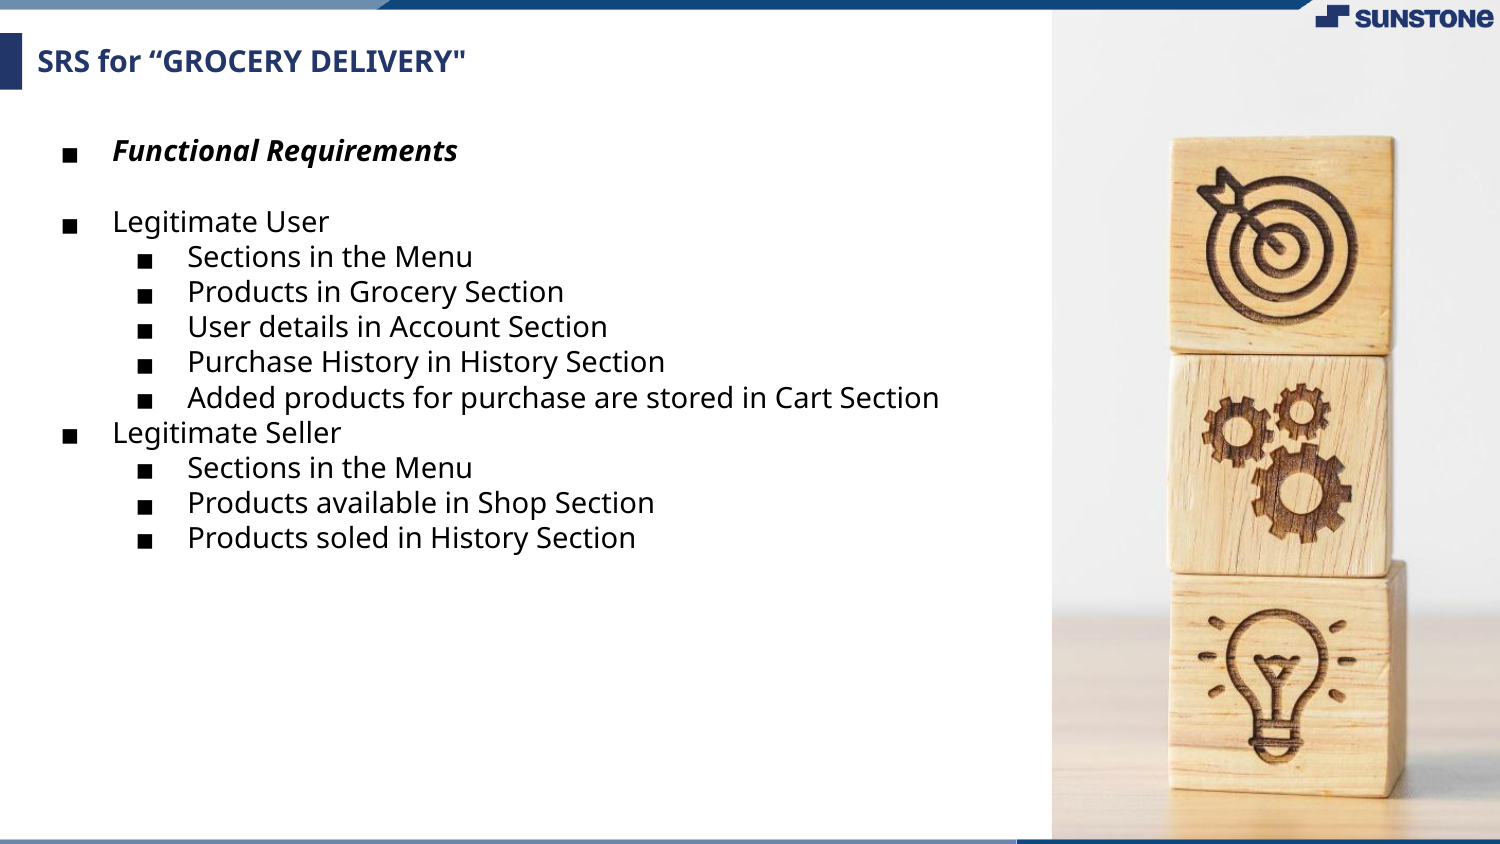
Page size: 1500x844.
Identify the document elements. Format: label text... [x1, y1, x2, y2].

list Legitimate User Sections in the Menu Products in Grocery Section User details in Account Section Purchase History in History Section Added products for purchase are stored in Cart Section Legitimate Seller Sections in the Menu Products available in Shop Section Products soled in History Section [22, 195, 996, 769]
list Functional Requirements [22, 124, 750, 181]
picture [0, 0, 1500, 844]
title SRS for “GROCERY DELIVERY" [22, 33, 1316, 90]
